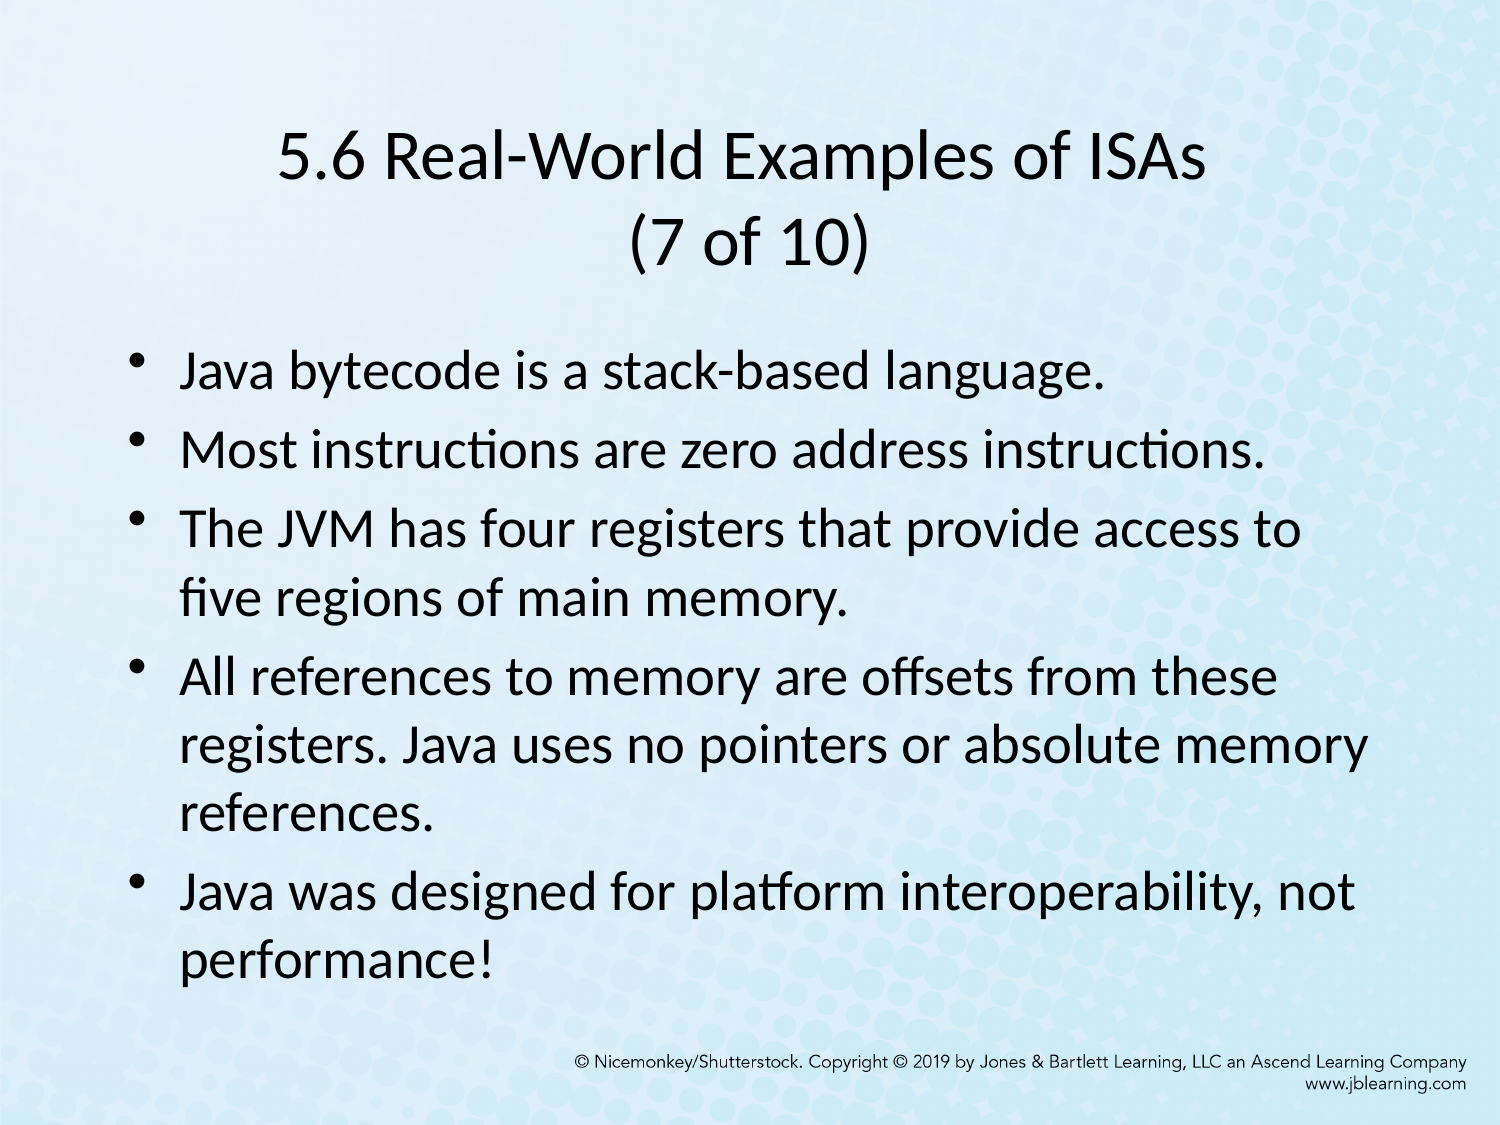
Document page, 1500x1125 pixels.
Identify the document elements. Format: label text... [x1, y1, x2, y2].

picture [0, 0, 1500, 1125]
title 5.6 Real-World Examples of ISAs (7 of 10) [112, 99, 1388, 288]
list Java bytecode is a stack-based language. Most instructions are zero address instructions. The JVM has four registers that provide access to five regions of main memory. All references to memory are offsets from these registers. Java uses no pointers or absolute memory references. Java was designed for platform interoperability, not performance! [112, 324, 1388, 1000]
